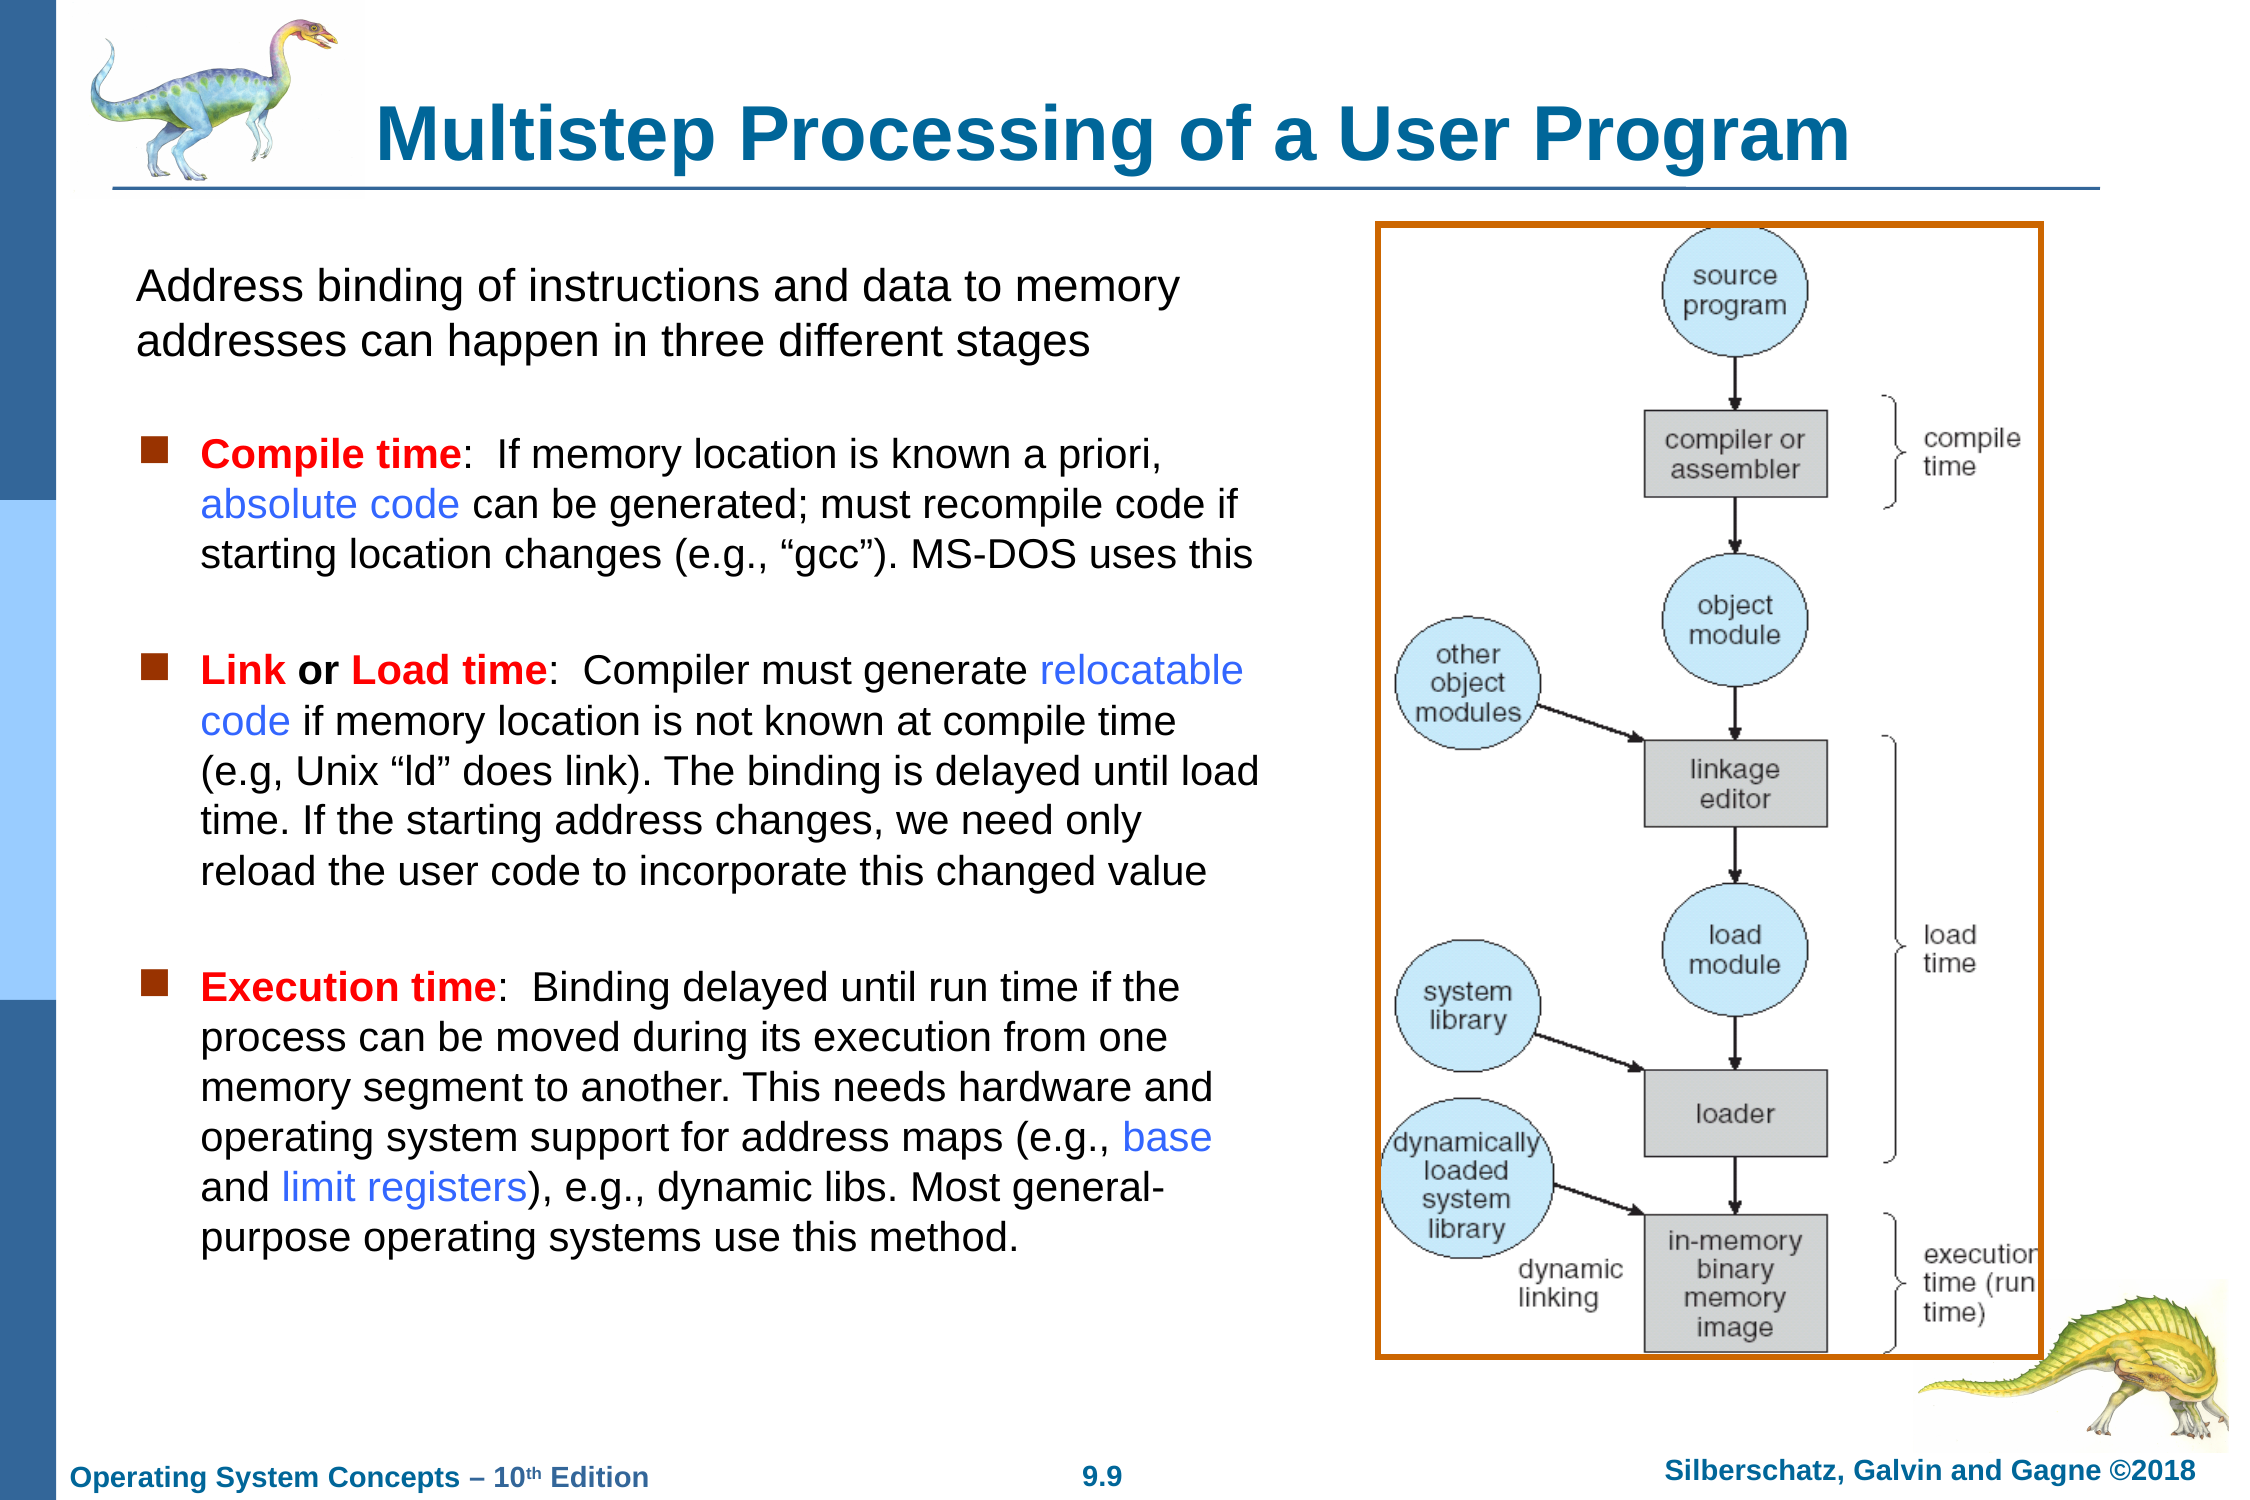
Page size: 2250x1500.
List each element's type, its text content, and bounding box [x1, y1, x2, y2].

text_box Compile time: If memory location is known a priori, absolute code can be generated; must recompile code if starting location changes (e.g., “gcc”). MS-DOS uses this Link or Load time: Compiler must generate relocatable code if memory location is not known at compile time (e.g, Unix “ld” does link). The binding is delayed until load time. If the starting address changes, we need only reload the user code to incorporate this changed value Execution time: Binding delayed until run time if the process can be moved during its execution from one memory segment to another. This needs hardware and operating system support for address maps (e.g., base and limit registers), e.g., dynamic libs. Most general-purpose operating systems use this method. [129, 419, 1276, 1312]
picture [70, 0, 365, 199]
title Multistep Processing of a User Program [112, 60, 2138, 187]
picture [1913, 1279, 2229, 1453]
picture [1380, 227, 2039, 1354]
text_box Address binding of instructions and data to memory addresses can happen in three different stages [121, 248, 1360, 374]
